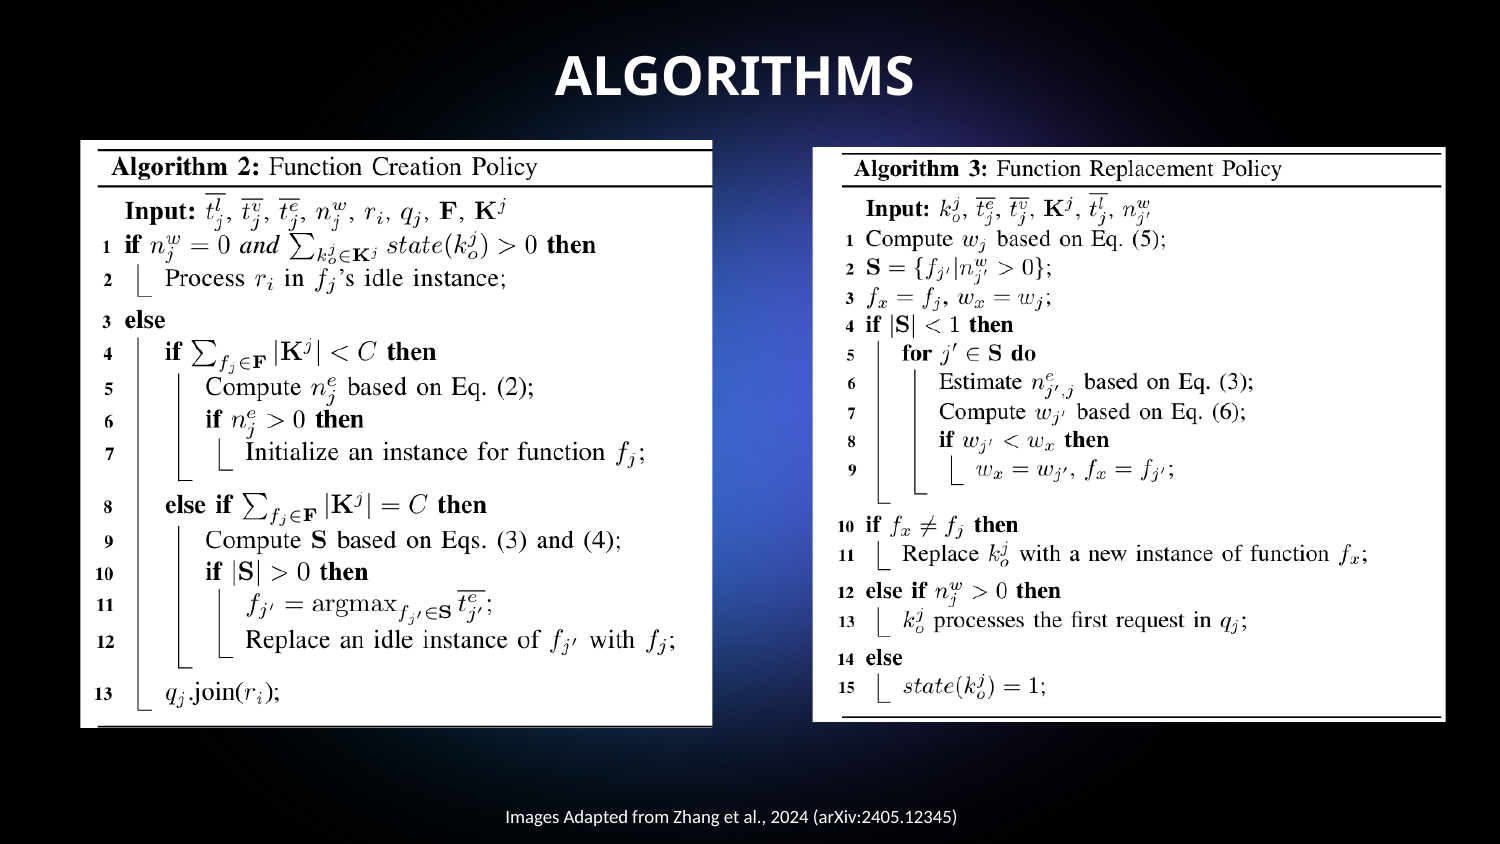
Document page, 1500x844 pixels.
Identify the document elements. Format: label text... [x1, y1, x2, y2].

text_box [80, 0, 1480, 844]
picture [812, 147, 1446, 722]
picture [79, 140, 713, 729]
text_box Images Adapted from Zhang et al., 2024 (arXiv:2405.12345) [490, 790, 1010, 831]
text_box ALGORITHMS [436, 35, 1034, 112]
